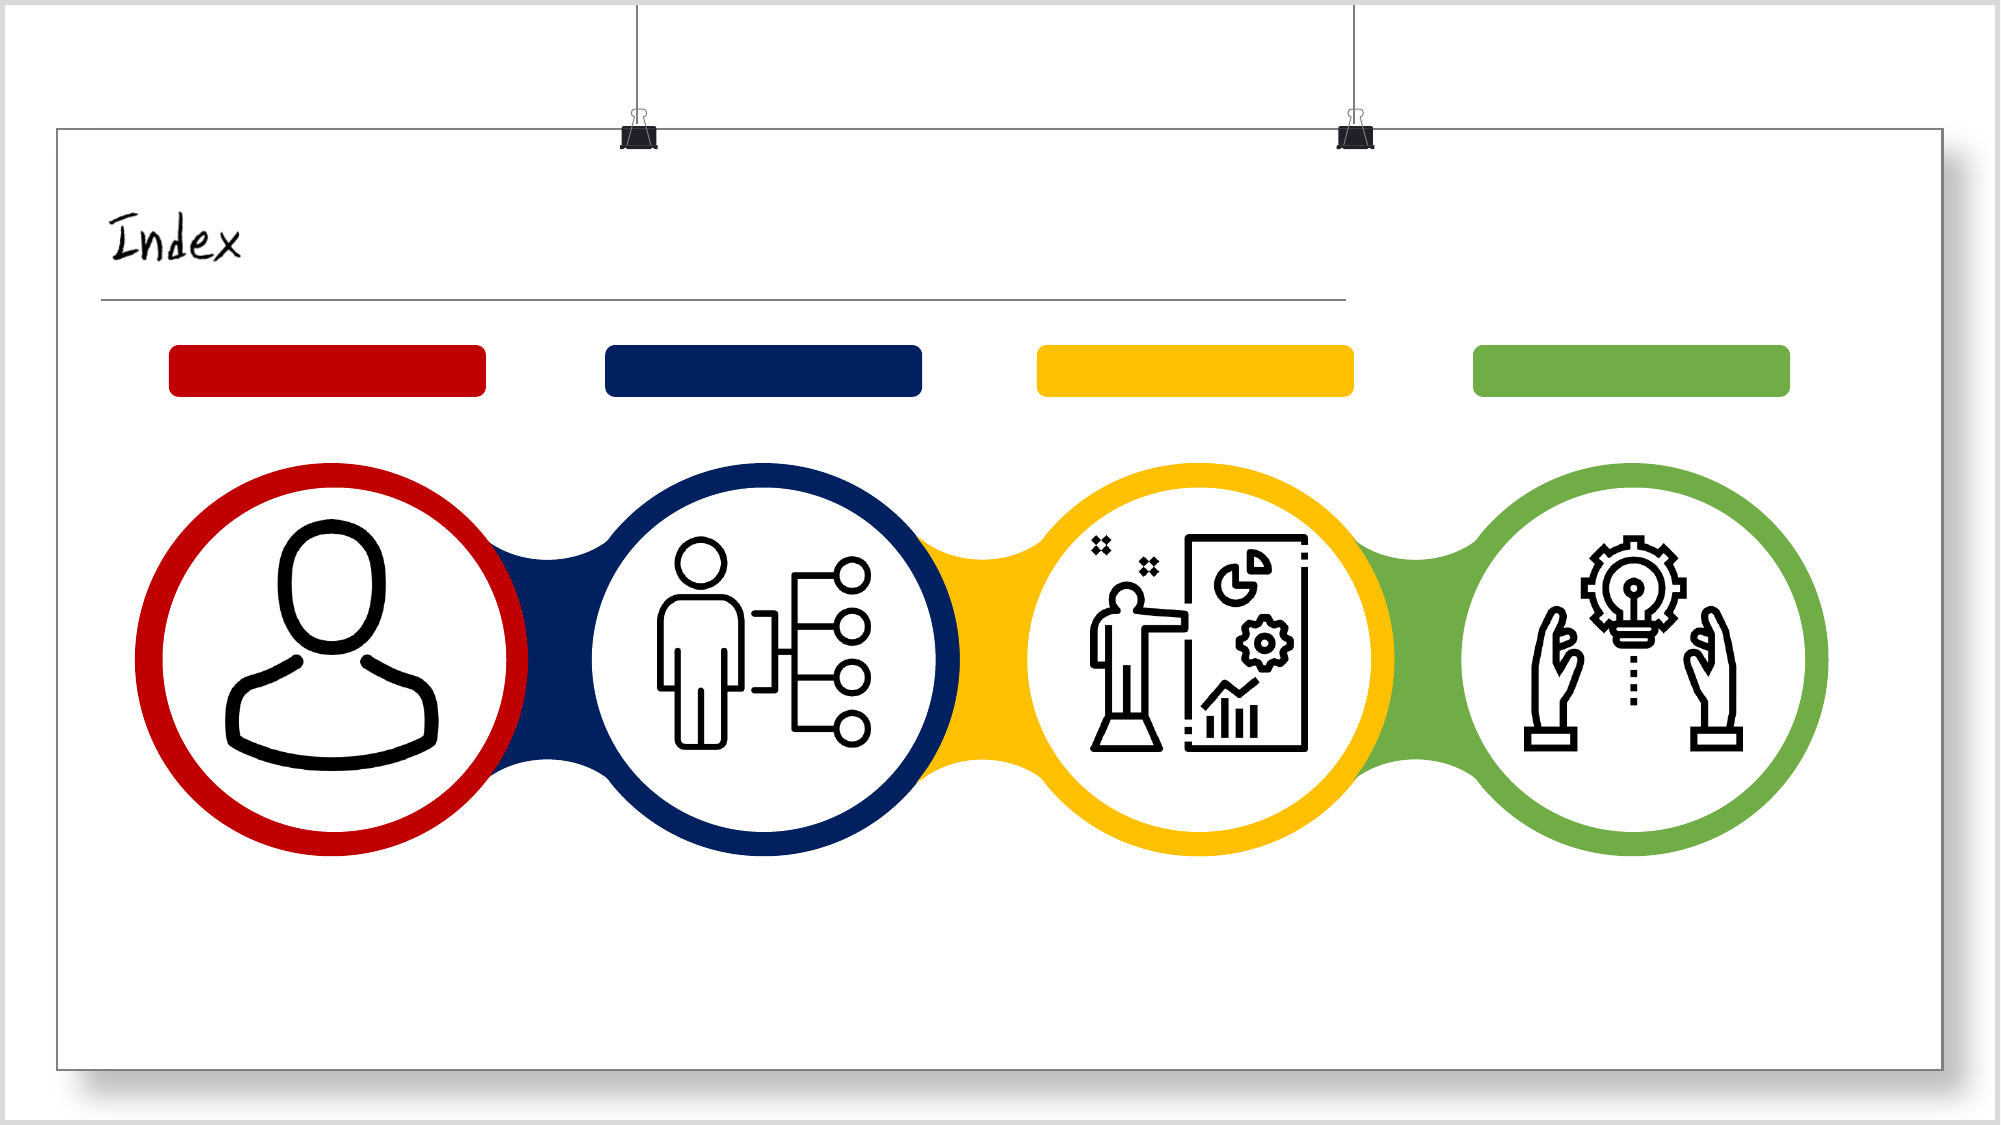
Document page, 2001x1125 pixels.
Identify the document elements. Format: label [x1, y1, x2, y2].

text_box [1036, 345, 1354, 397]
picture [1090, 534, 1308, 752]
text_box [492, 462, 958, 858]
text_box [1026, 486, 1373, 834]
text_box [133, 462, 530, 858]
picture [657, 536, 871, 750]
text_box [1460, 486, 1807, 834]
text_box [590, 486, 937, 834]
picture [206, 519, 457, 771]
picture [95, 188, 259, 284]
text_box [161, 537, 508, 834]
text_box [915, 462, 1396, 858]
text_box [168, 345, 486, 397]
text_box [605, 345, 923, 397]
text_box [1473, 345, 1791, 397]
picture [1523, 533, 1743, 753]
text_box [1355, 462, 1830, 858]
text_box [233, 486, 436, 519]
